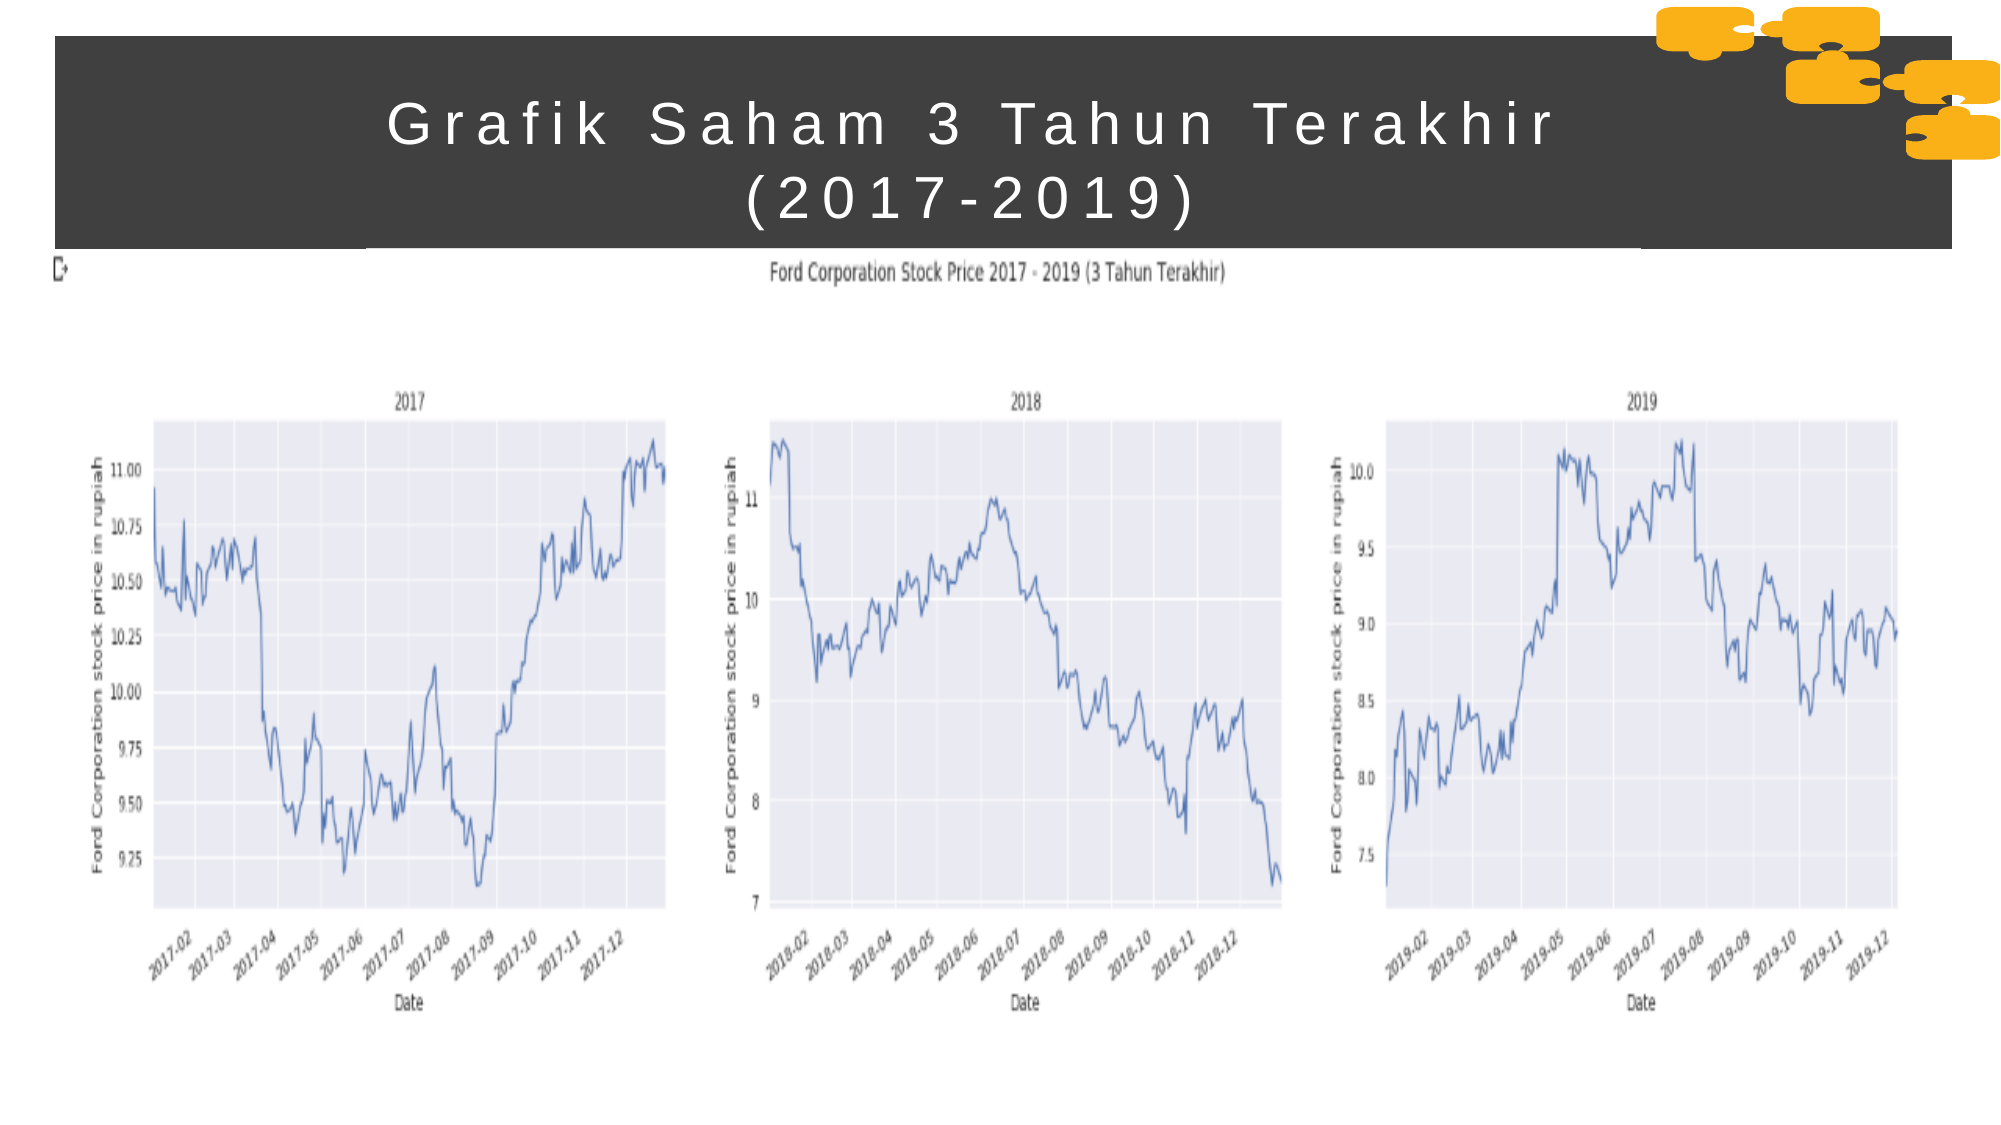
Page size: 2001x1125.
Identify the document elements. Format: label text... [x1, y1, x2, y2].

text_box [1658, 9, 2000, 158]
text_box Grafik Saham 3 Tahun Terakhir (2017-2019) [89, 86, 1850, 239]
picture [32, 249, 1968, 1050]
text_box [64, 45, 1942, 249]
